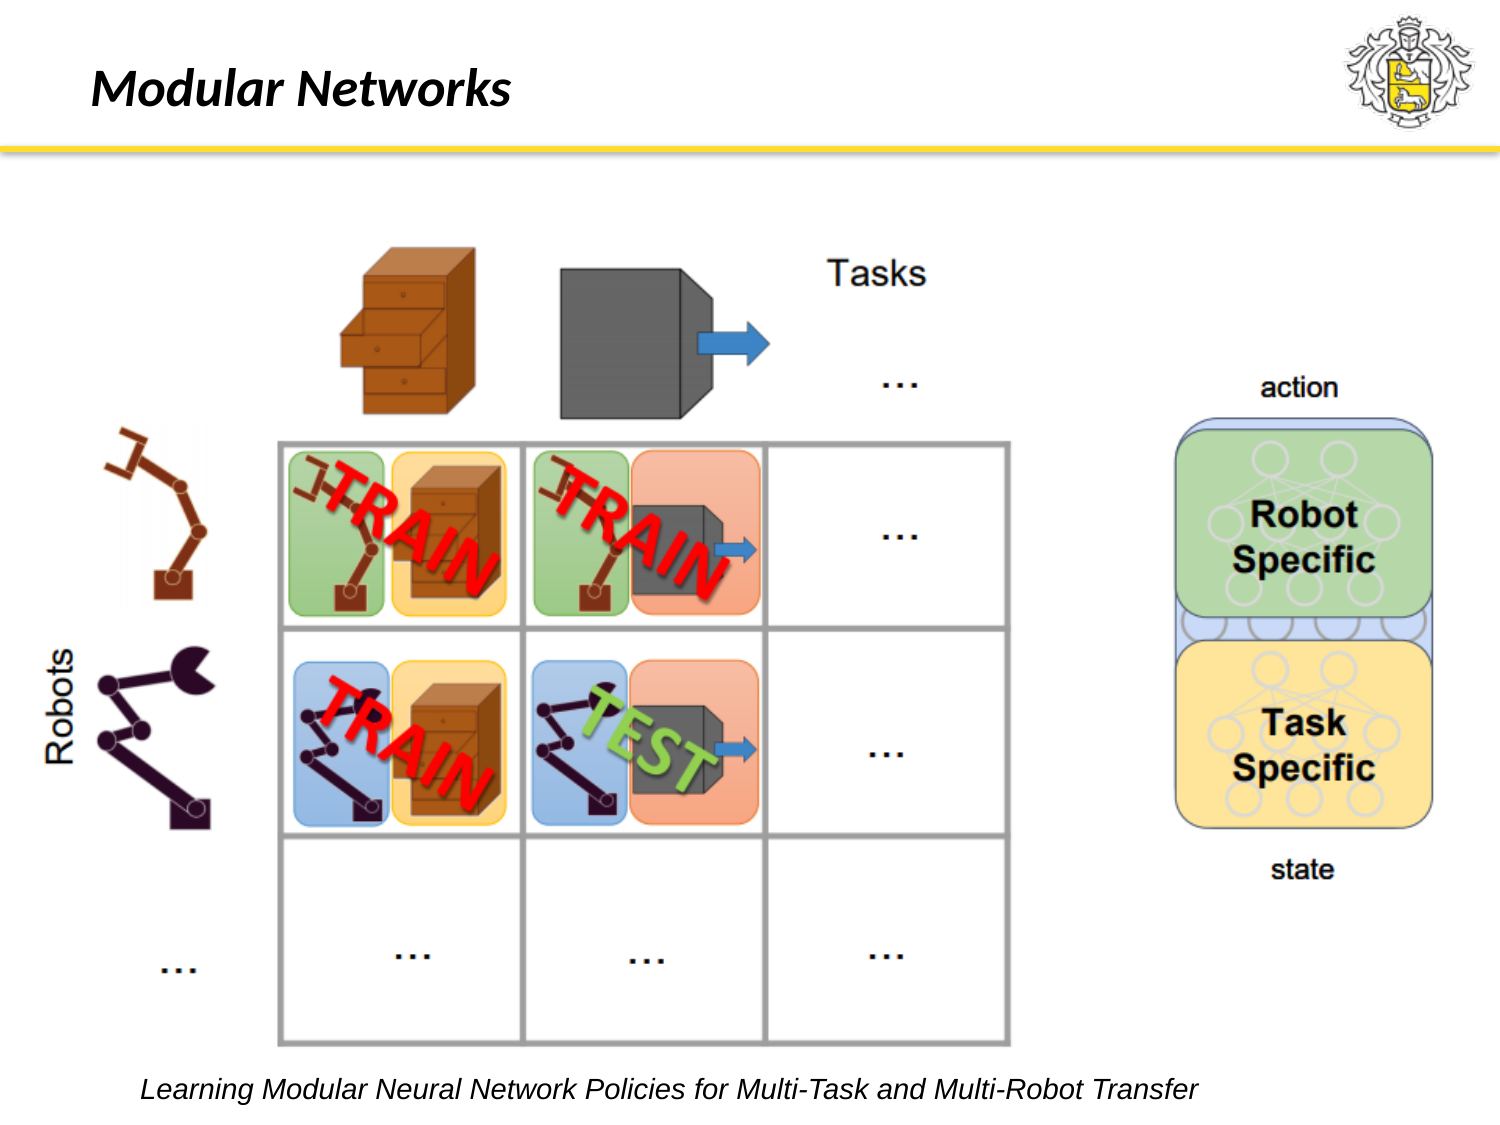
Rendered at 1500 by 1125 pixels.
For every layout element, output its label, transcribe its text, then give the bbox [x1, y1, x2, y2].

picture [15, 219, 1485, 1072]
title Modular Networks [75, 50, 1425, 119]
text_box Learning Modular Neural Network Policies for Multi-Task and Multi-Robot Transfer [125, 1079, 1215, 1113]
